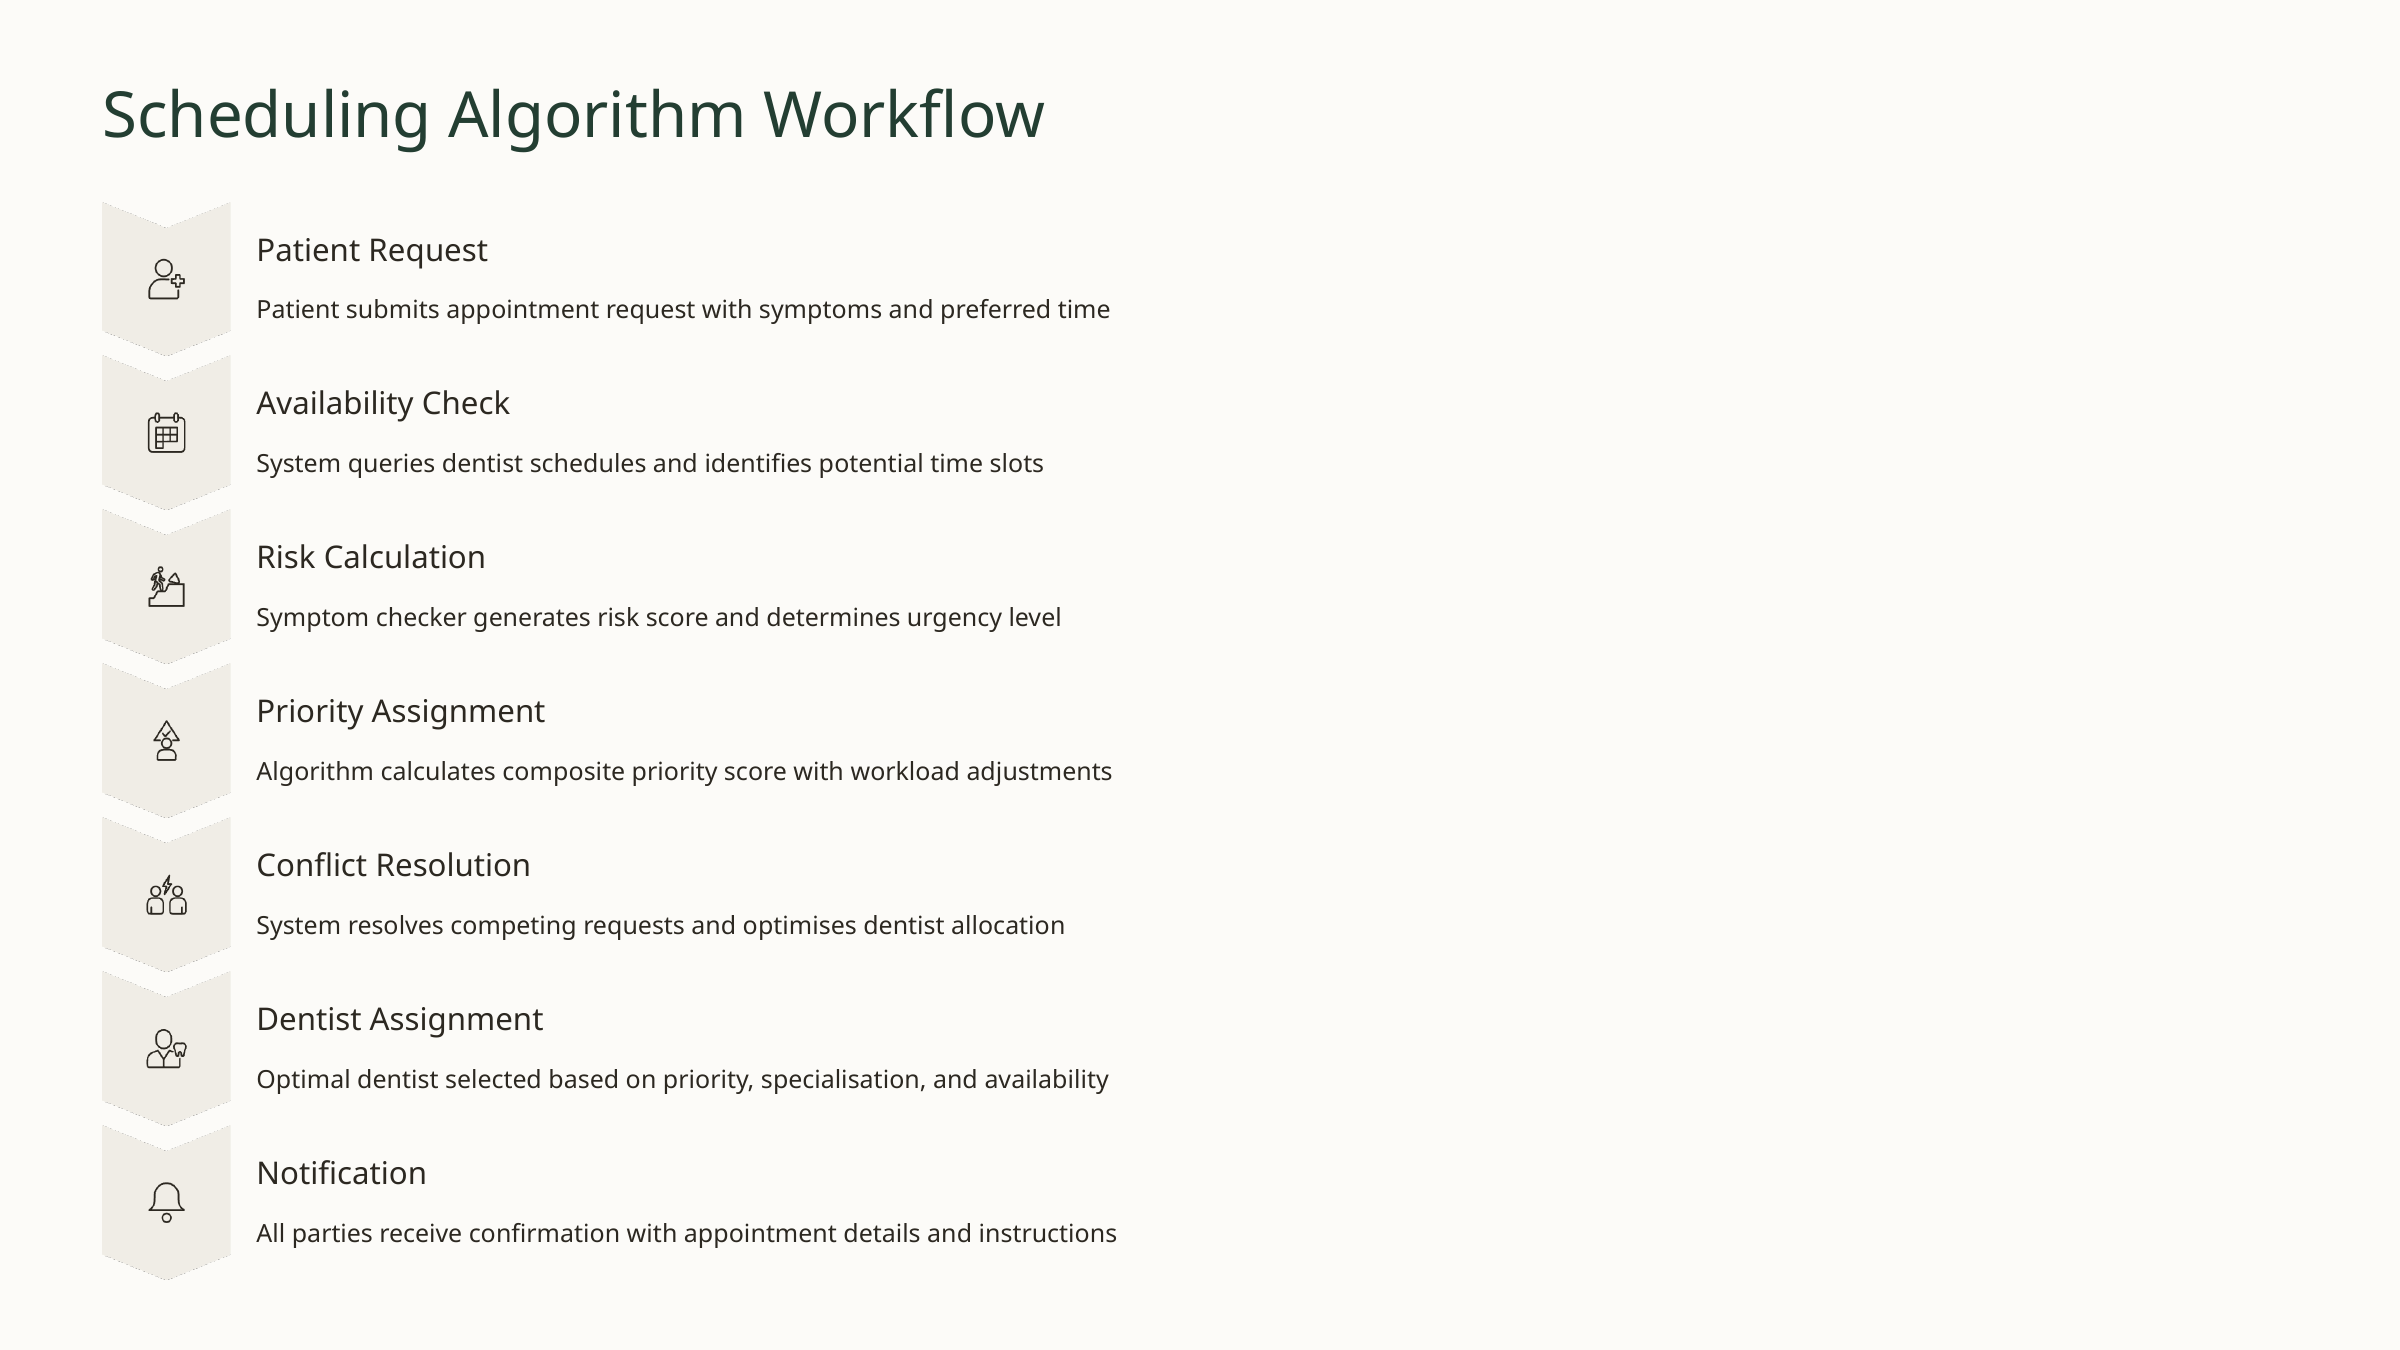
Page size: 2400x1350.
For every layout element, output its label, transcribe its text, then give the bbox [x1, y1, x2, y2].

text_box Optimal dentist selected based on priority, specialisation, and availability [256, 1052, 2298, 1094]
text_box Symptom checker generates risk score and determines urgency level [256, 590, 2298, 632]
text_box System queries dentist schedules and identifies potential time slots [256, 437, 2298, 479]
text_box Notification [256, 1150, 577, 1191]
text_box All parties receive confirmation with appointment details and instructions [256, 1206, 2298, 1248]
text_box Availability Check [256, 381, 577, 422]
text_box Algorithm calculates composite priority score with workload adjustments [256, 744, 2298, 786]
text_box Patient submits appointment request with symptoms and preferred time [256, 283, 2298, 325]
text_box Risk Calculation [256, 535, 577, 576]
text_box Dentist Assignment [256, 997, 577, 1038]
picture [102, 202, 231, 1280]
text_box Conflict Resolution [256, 843, 577, 884]
text_box Priority Assignment [256, 689, 577, 730]
text_box System resolves competing requests and optimises dentist allocation [256, 898, 2298, 940]
text_box Scheduling Algorithm Workflow [102, 70, 1024, 151]
text_box Patient Request [256, 227, 577, 268]
